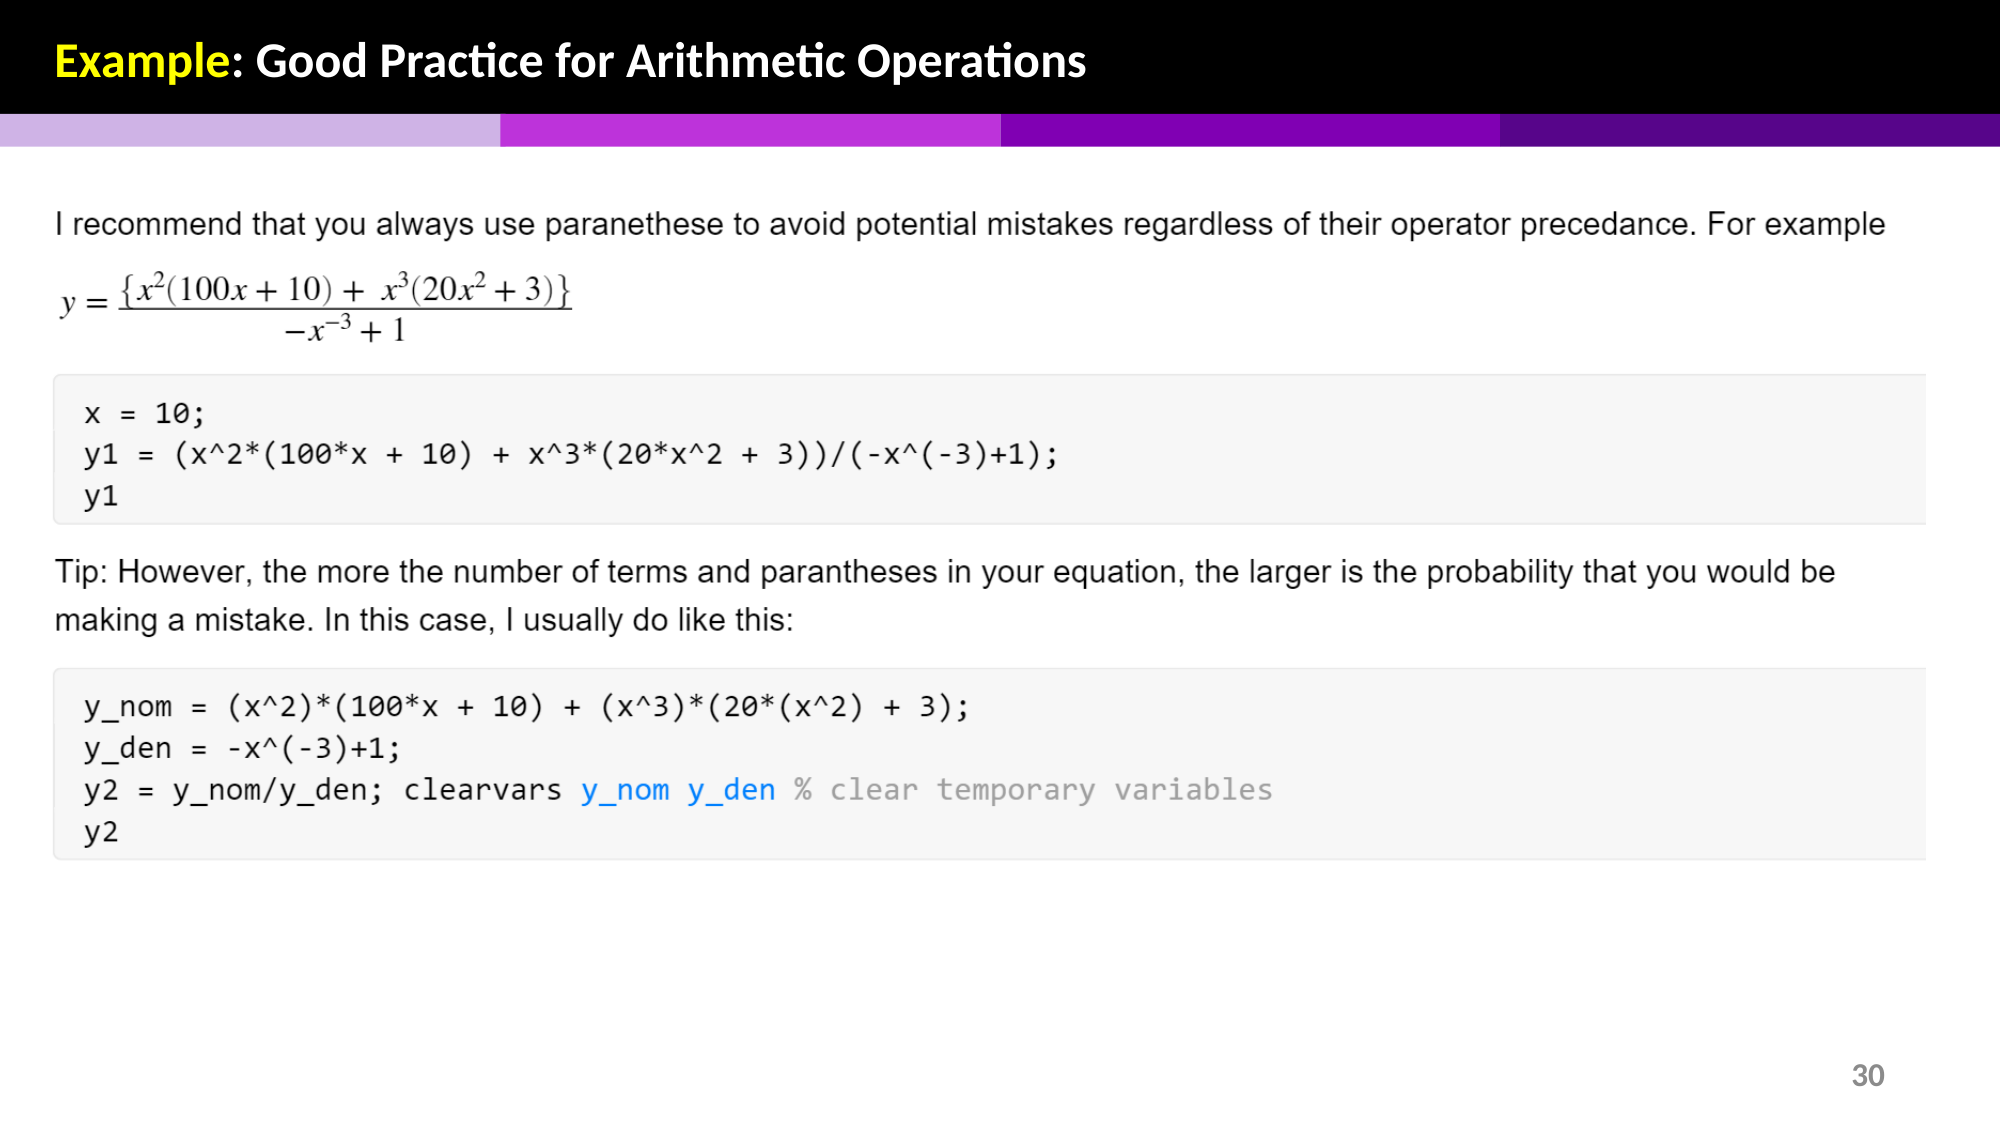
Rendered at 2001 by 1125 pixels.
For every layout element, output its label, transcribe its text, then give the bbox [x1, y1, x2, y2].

picture [39, 191, 1927, 881]
list Example: Good Practice for Arithmetic Operations [39, 1, 1964, 114]
